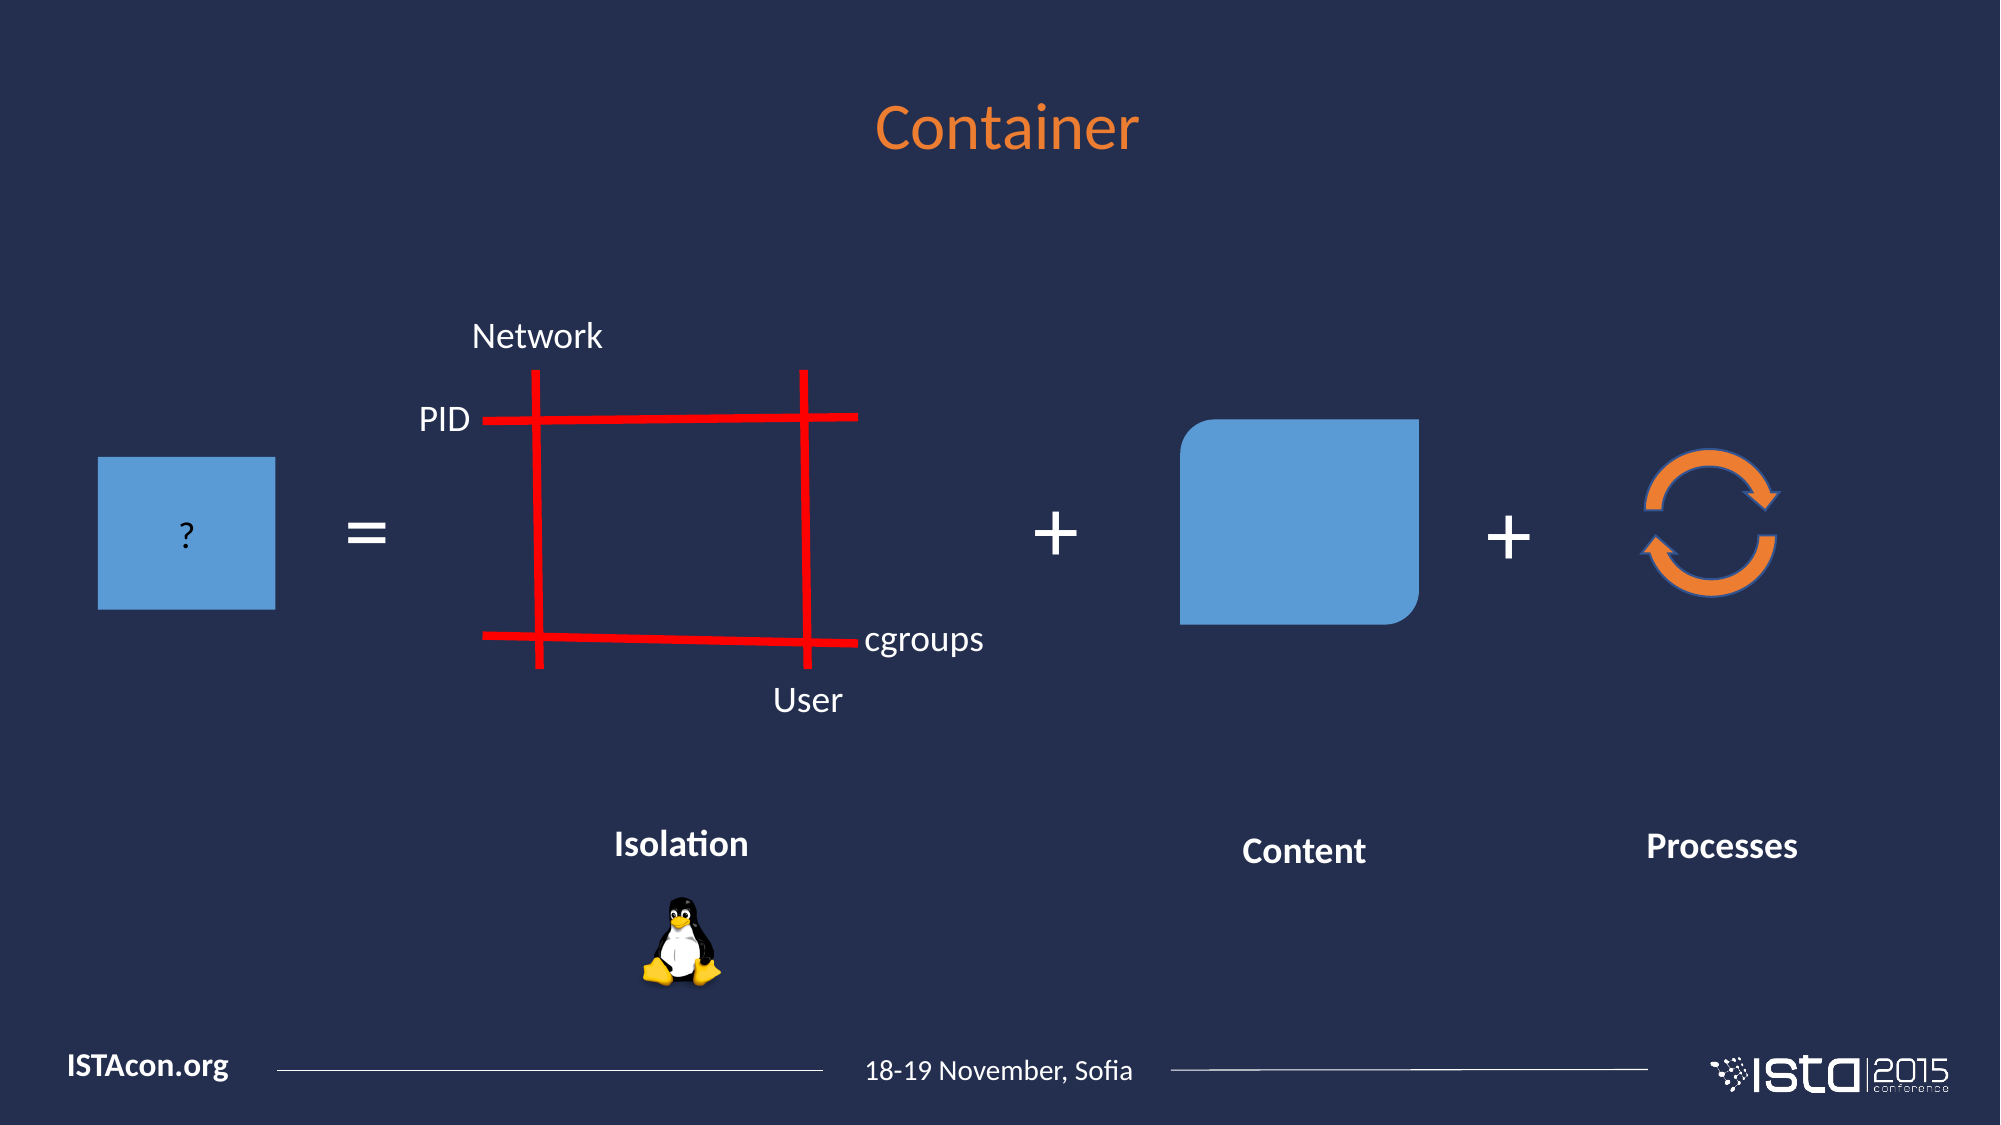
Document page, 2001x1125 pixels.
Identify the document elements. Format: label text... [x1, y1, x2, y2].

text_box ? [97, 456, 276, 610]
picture [1683, 1031, 1976, 1115]
text_box Container [242, 75, 1774, 170]
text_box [1180, 419, 1419, 872]
text_box ISTAcon.org [51, 1040, 319, 1101]
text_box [418, 311, 986, 990]
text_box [1635, 440, 1799, 867]
text_box + [1486, 474, 1579, 586]
text_box + [1033, 470, 1125, 581]
text_box = [344, 470, 418, 581]
text_box 18-19 November, Sofia [849, 1048, 1151, 1101]
